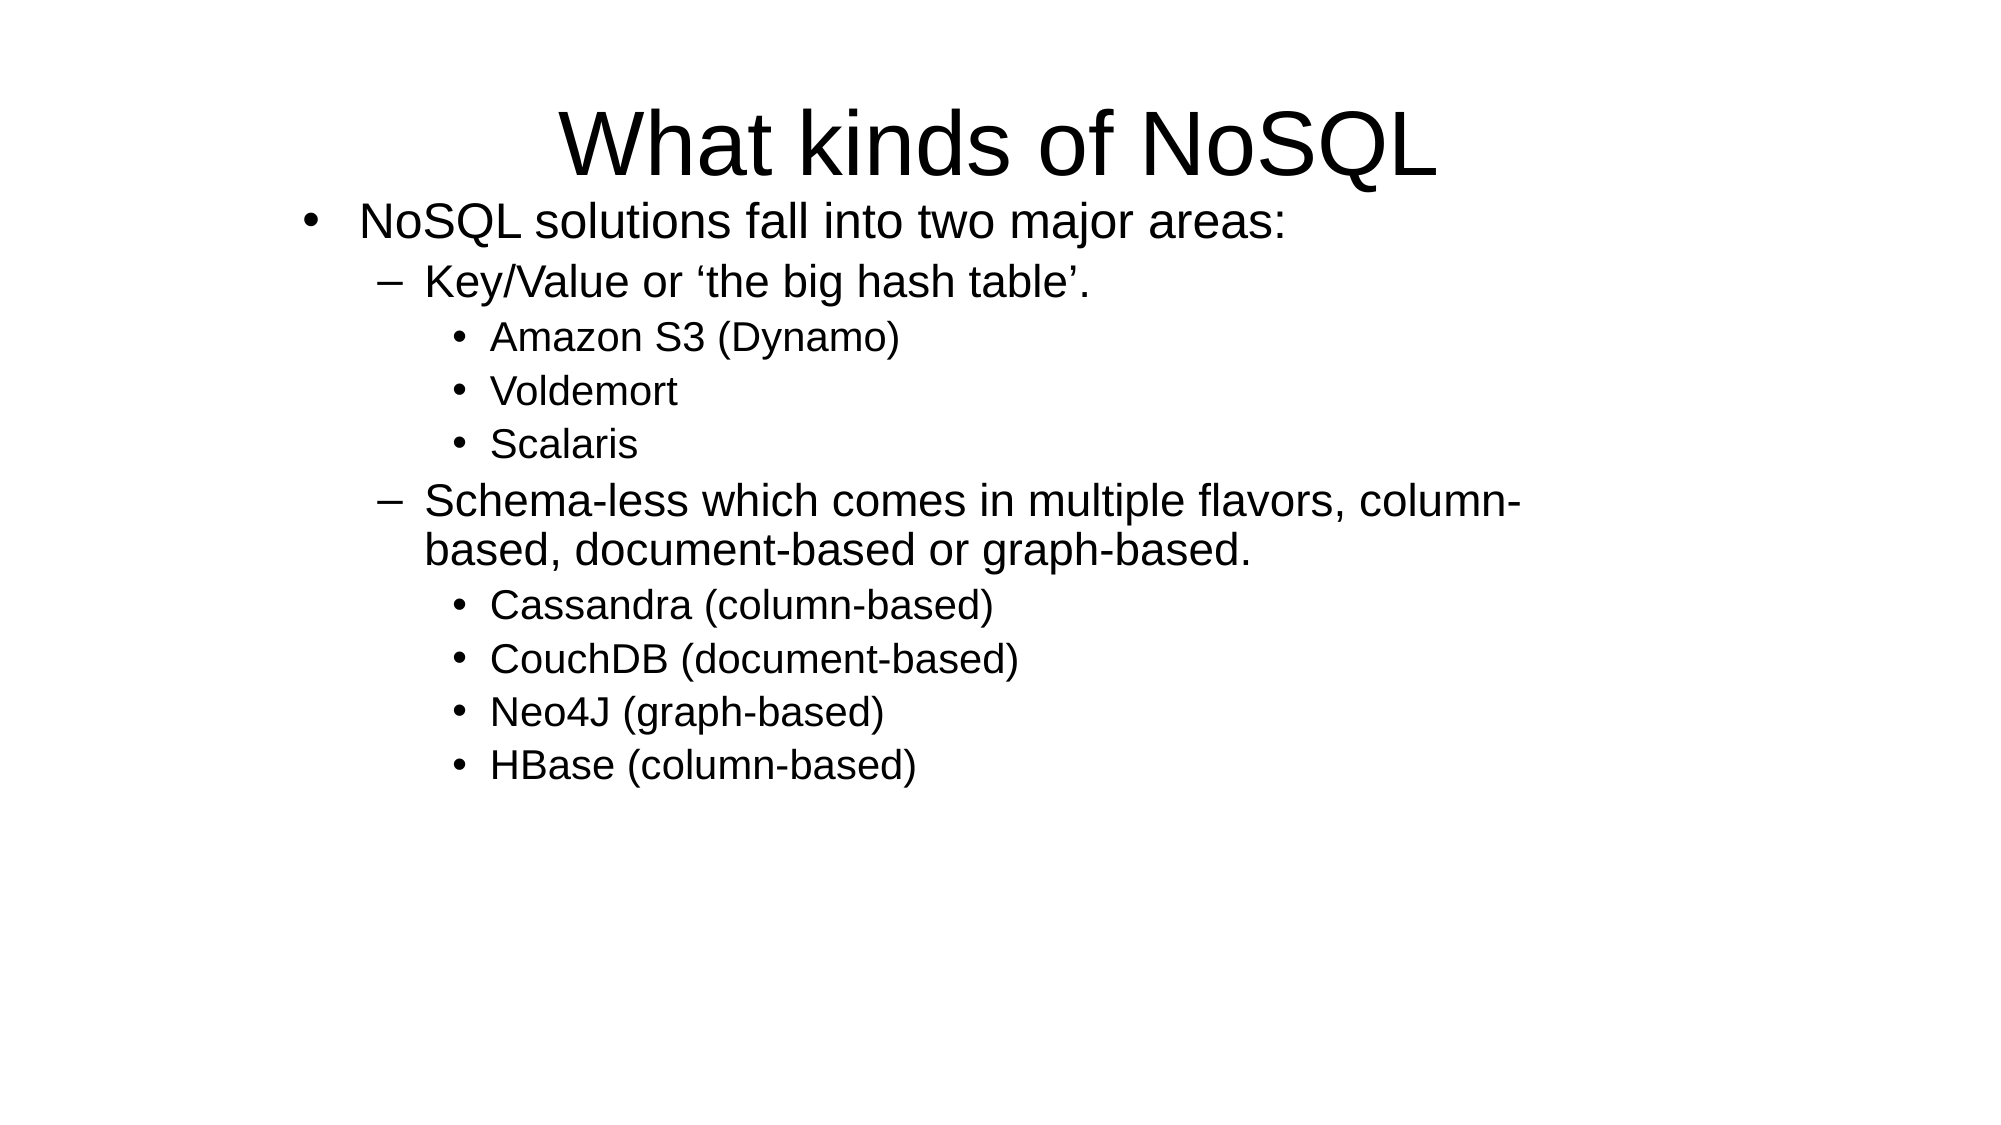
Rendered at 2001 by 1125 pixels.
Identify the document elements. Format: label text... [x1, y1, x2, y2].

list NoSQL solutions fall into two major areas: Key/Value or ‘the big hash table’. Amazon S3 (Dynamo) Voldemort Scalaris Schema-less which comes in multiple flavors, column-based, document-based or graph-based. Cassandra (column-based) CouchDB (document-based) Neo4J (graph-based) HBase (column-based) [287, 187, 1550, 850]
title What kinds of NoSQL [99, 45, 1900, 233]
